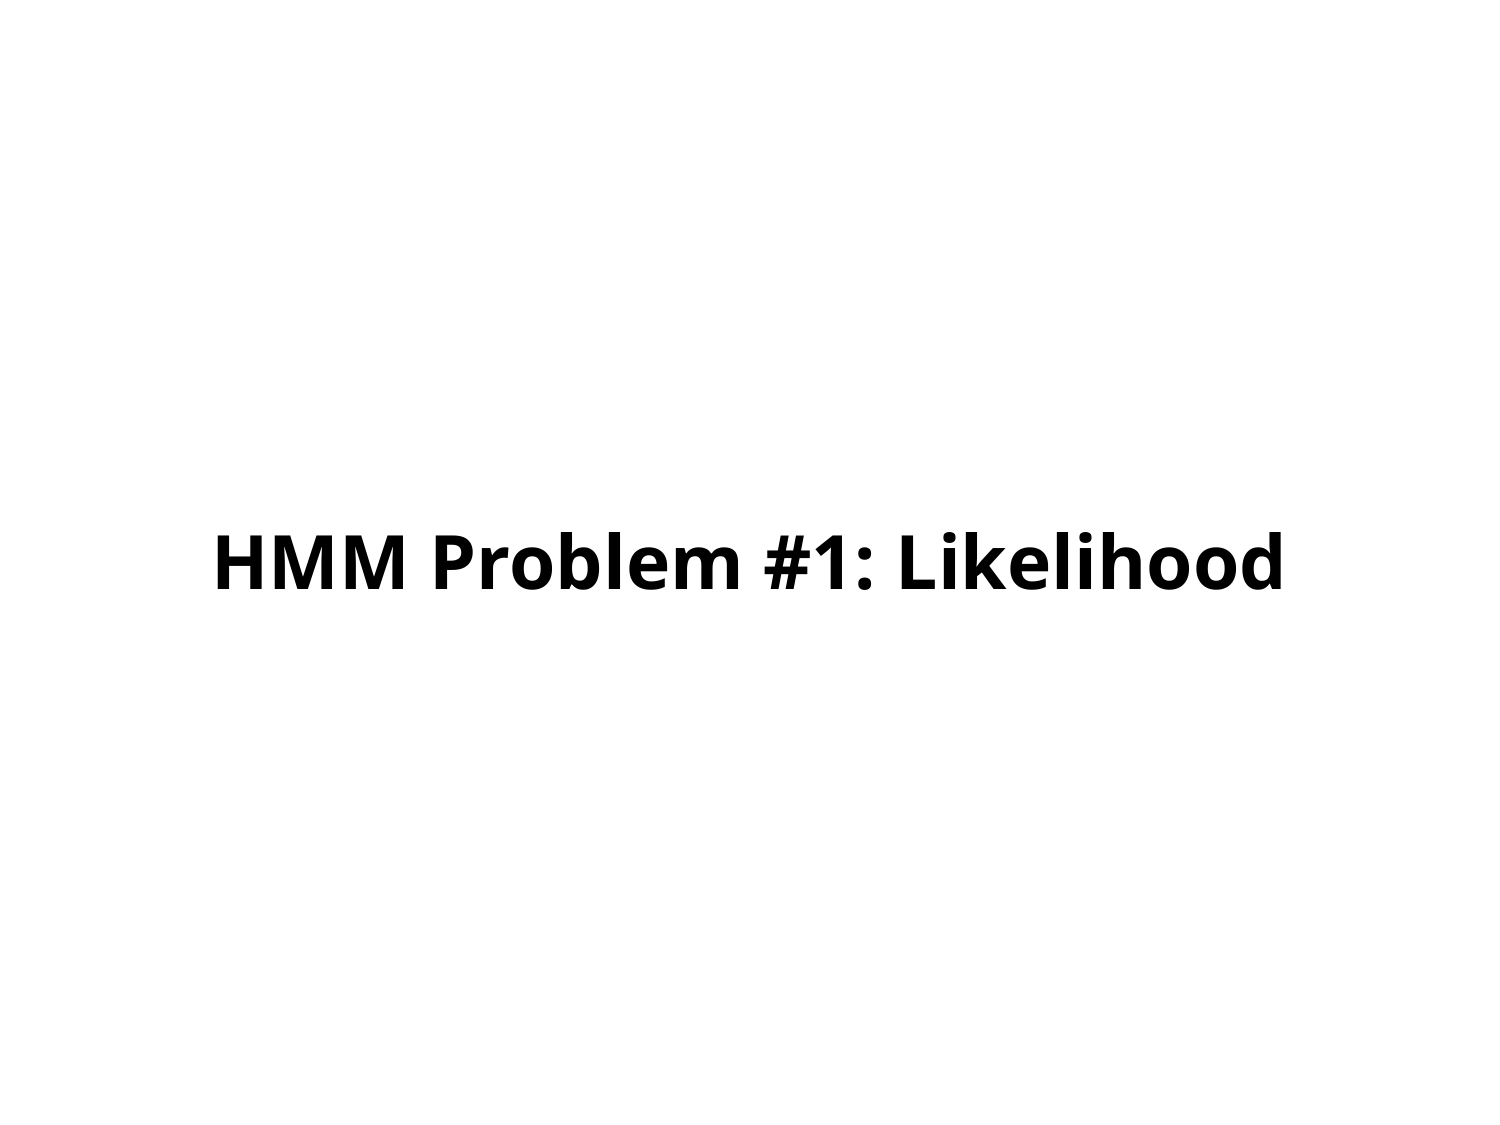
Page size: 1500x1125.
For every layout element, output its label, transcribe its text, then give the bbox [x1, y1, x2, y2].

title HMM Problem #1: Likelihood [0, 474, 1500, 644]
